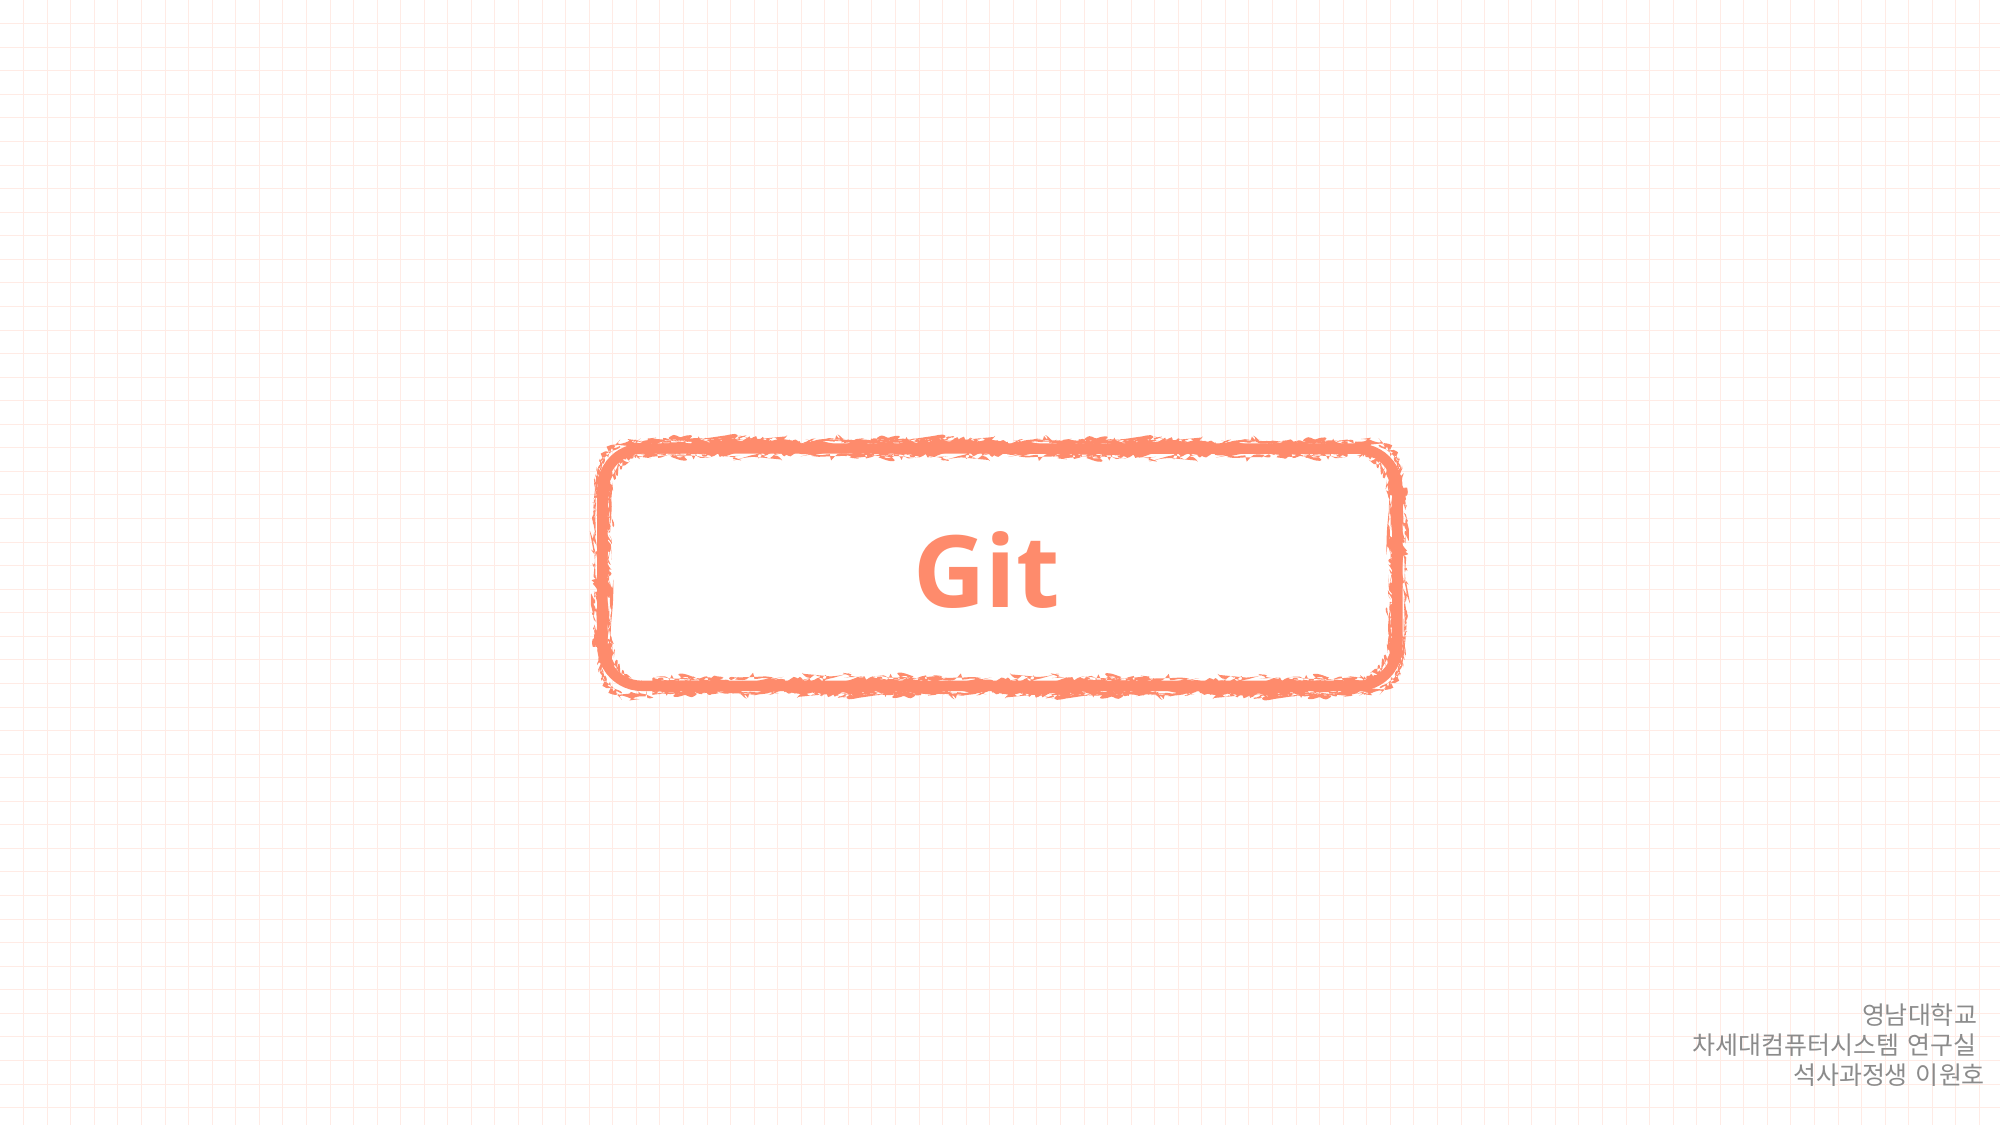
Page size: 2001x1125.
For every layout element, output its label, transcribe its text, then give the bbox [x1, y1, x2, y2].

text_box [588, 432, 1412, 702]
text_box Git [611, 447, 1389, 687]
footer 영남대학교 차세대컴퓨터시스템 연구실 석사과정생 이원호 [1520, 988, 2000, 1100]
